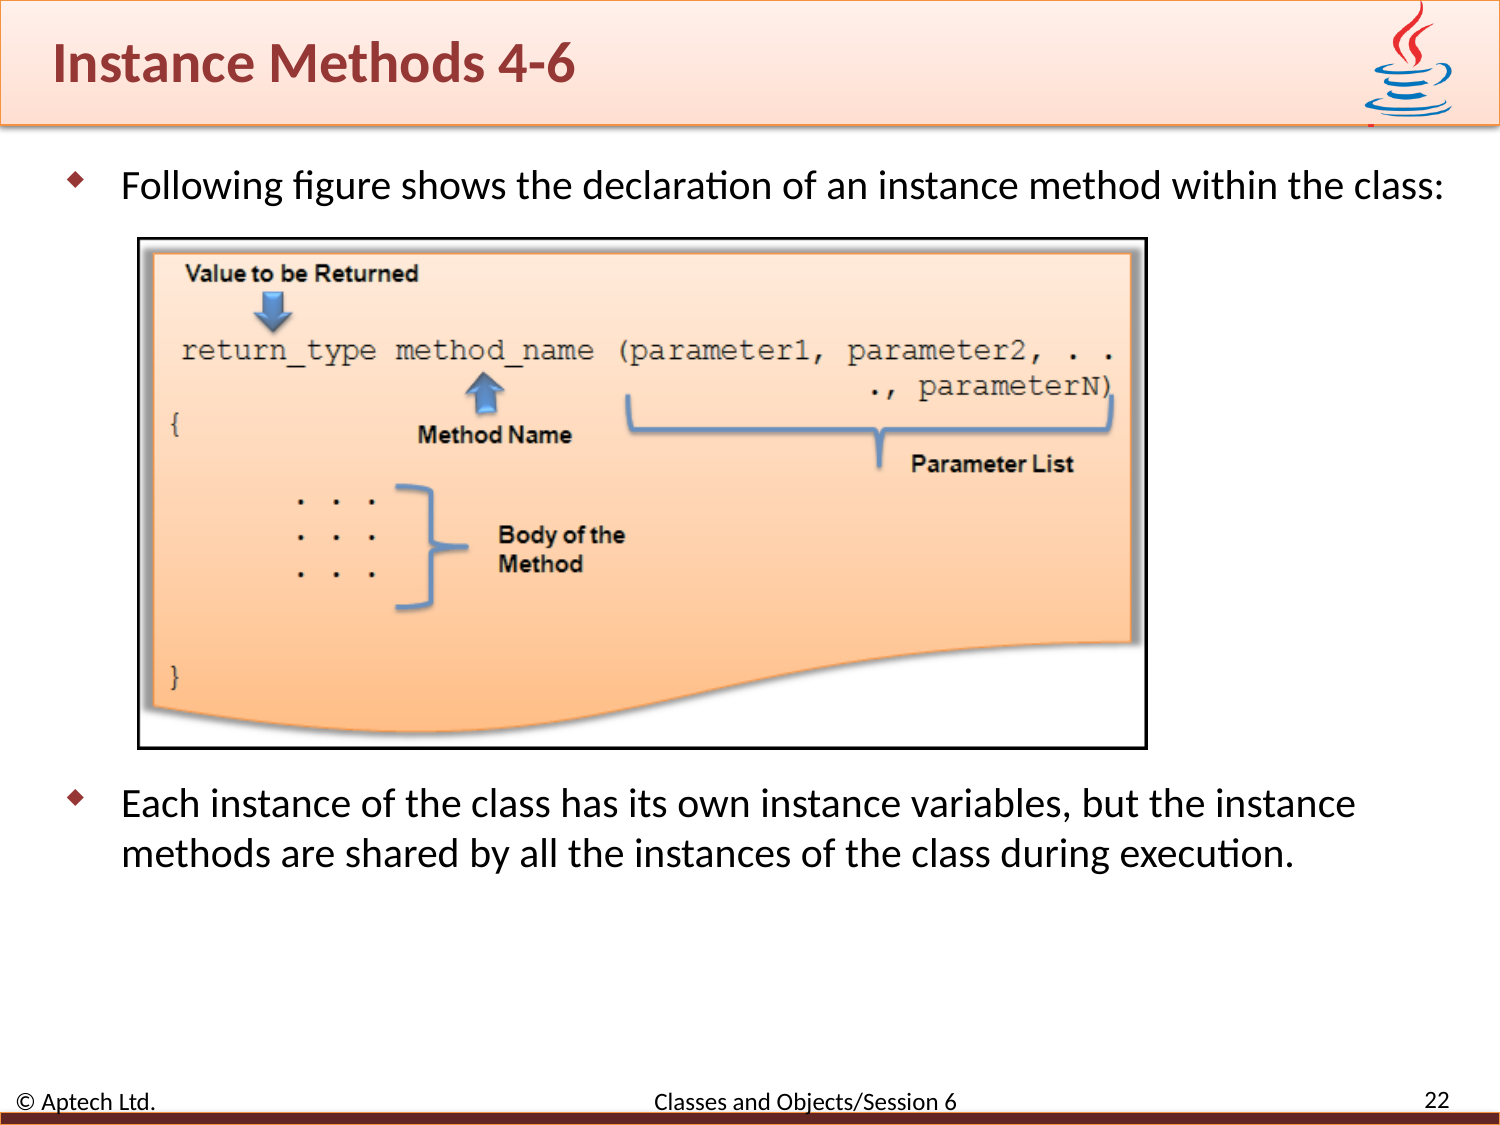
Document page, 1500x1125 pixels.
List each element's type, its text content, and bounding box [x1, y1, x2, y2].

list Following figure shows the declaration of an instance method within the class: Each instance of the class has its own instance variables, but the instance methods are shared by all the instances of the class during execution. [49, 149, 1463, 1013]
picture [1362, 0, 1454, 127]
picture [137, 237, 1149, 751]
footer © Aptech Ltd. Classes and Objects/Session 6 [0, 1087, 1325, 1113]
title Instance Methods 4-6 [37, 24, 1288, 93]
slide_number 22 [1337, 1084, 1465, 1113]
